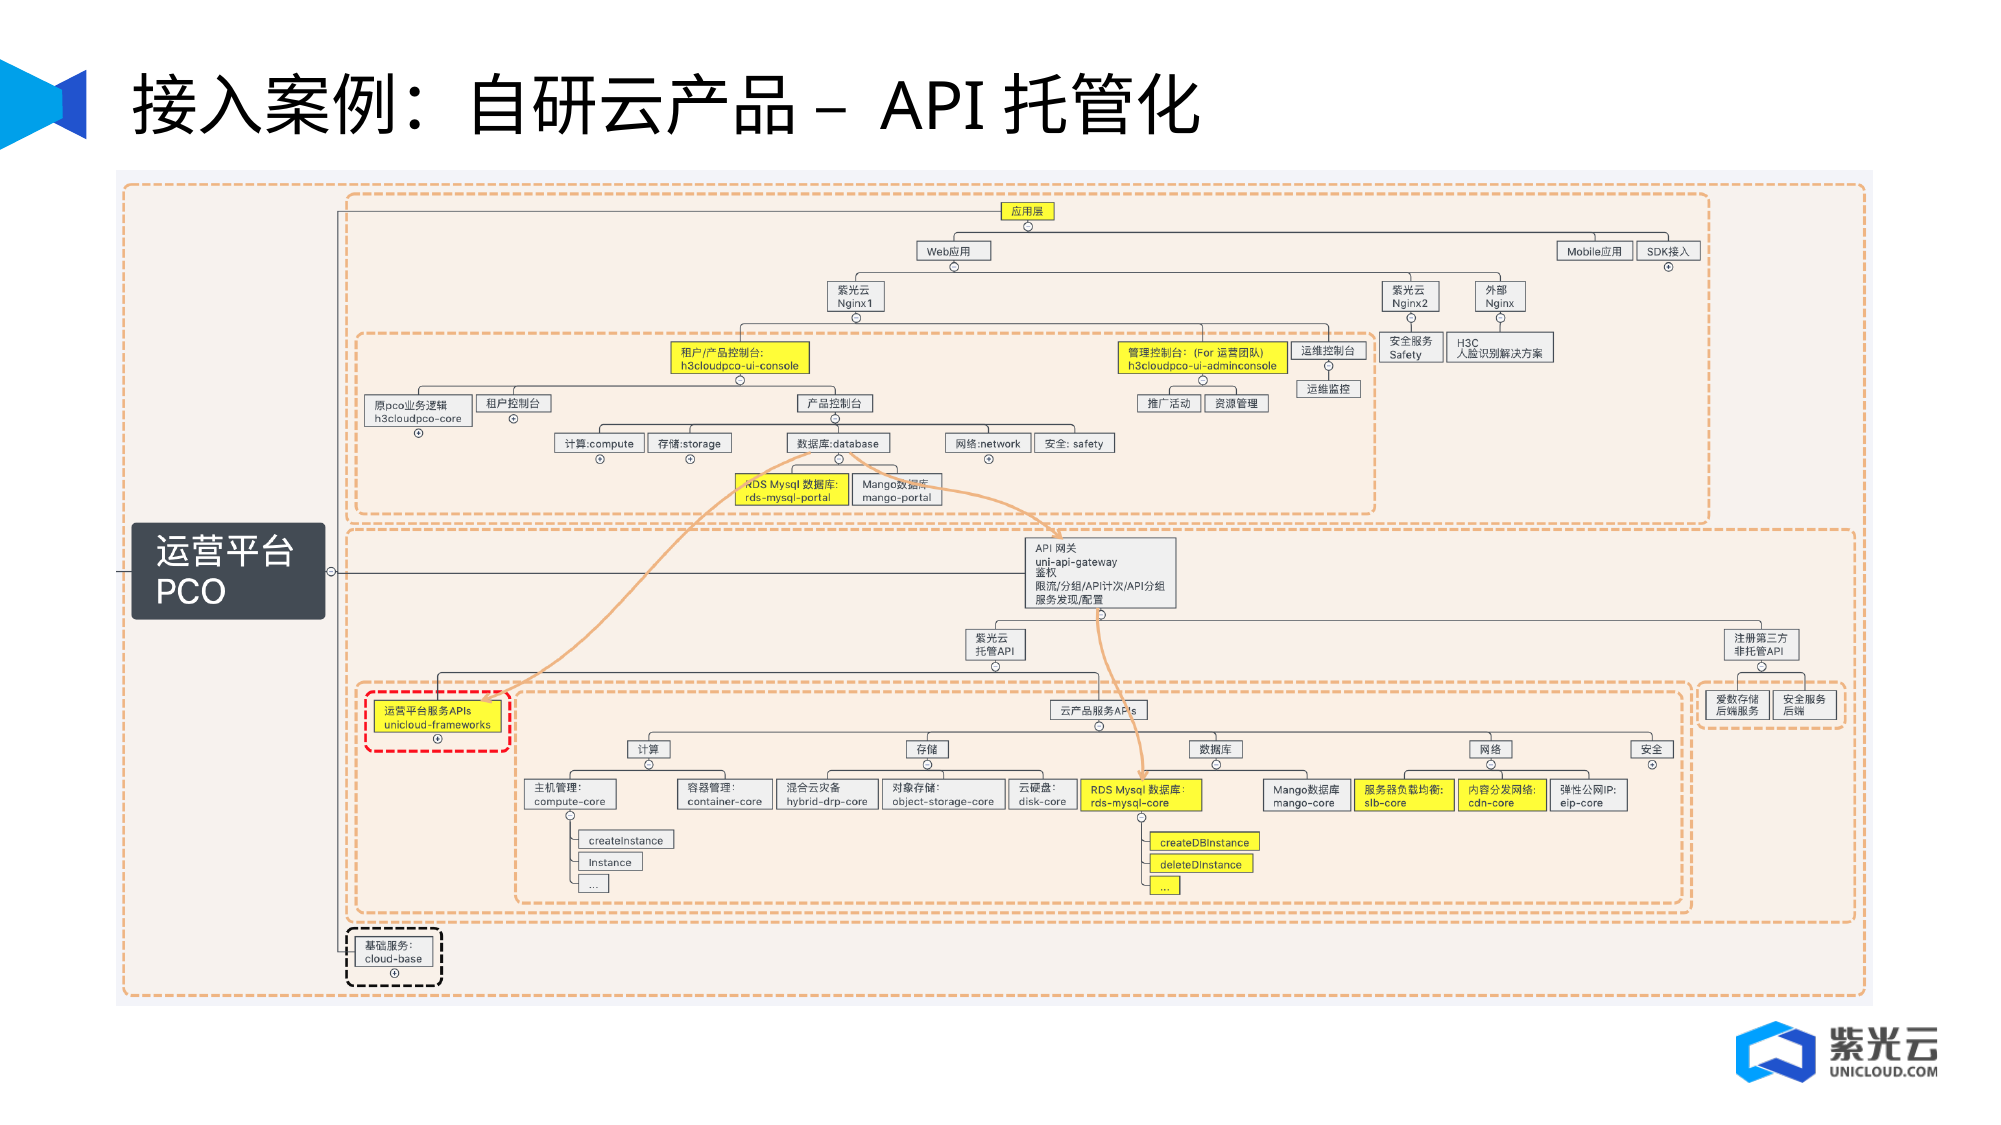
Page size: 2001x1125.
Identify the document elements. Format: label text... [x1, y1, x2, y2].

picture [116, 170, 1873, 1006]
picture [1736, 1021, 1938, 1083]
title 接入案例：自研云产品 – API托管化 [116, 45, 1346, 170]
